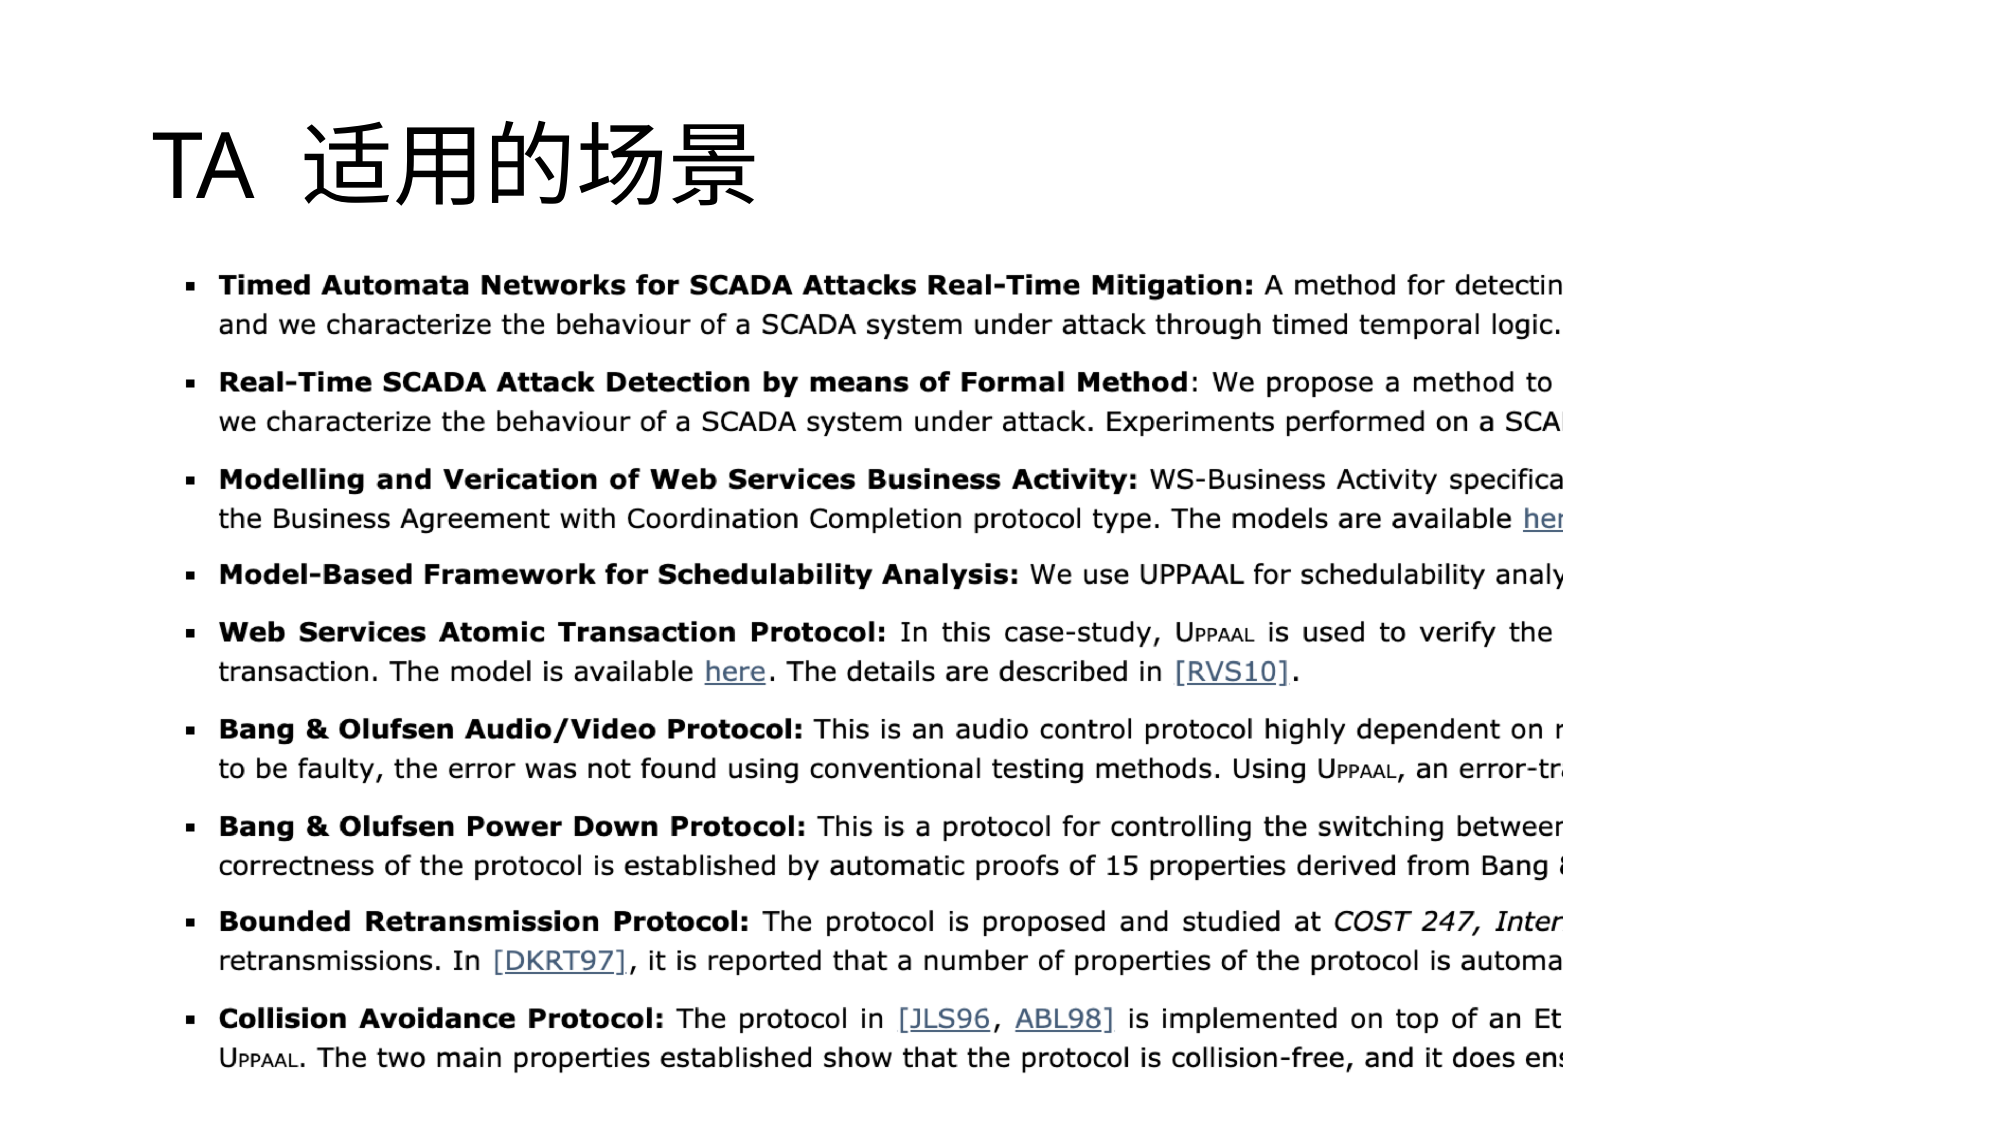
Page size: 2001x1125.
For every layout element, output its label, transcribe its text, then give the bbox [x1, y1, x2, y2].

title TA 适用的场景 [137, 59, 1863, 278]
picture [137, 253, 1563, 1102]
